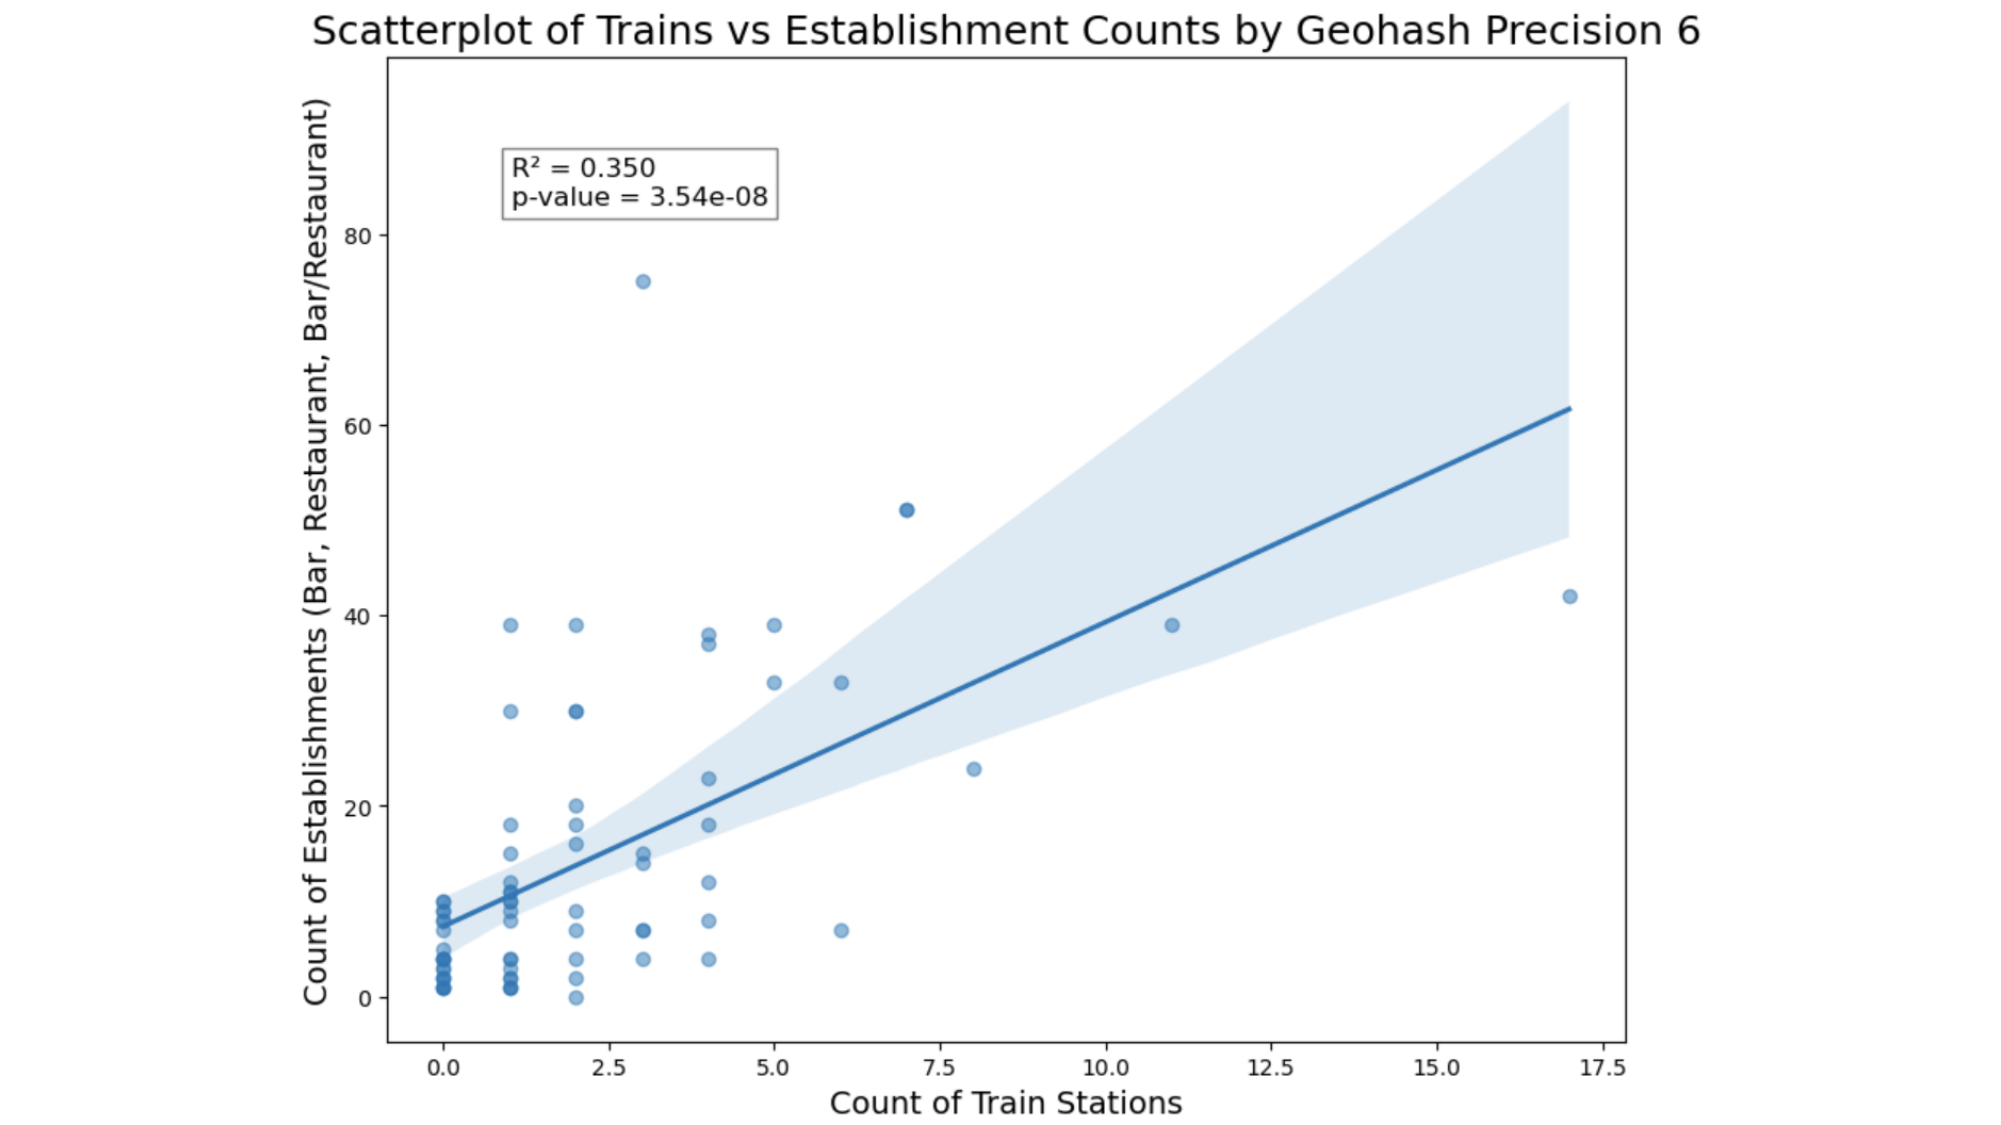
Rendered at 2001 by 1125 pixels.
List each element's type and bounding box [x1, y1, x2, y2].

picture [290, 0, 1710, 1125]
